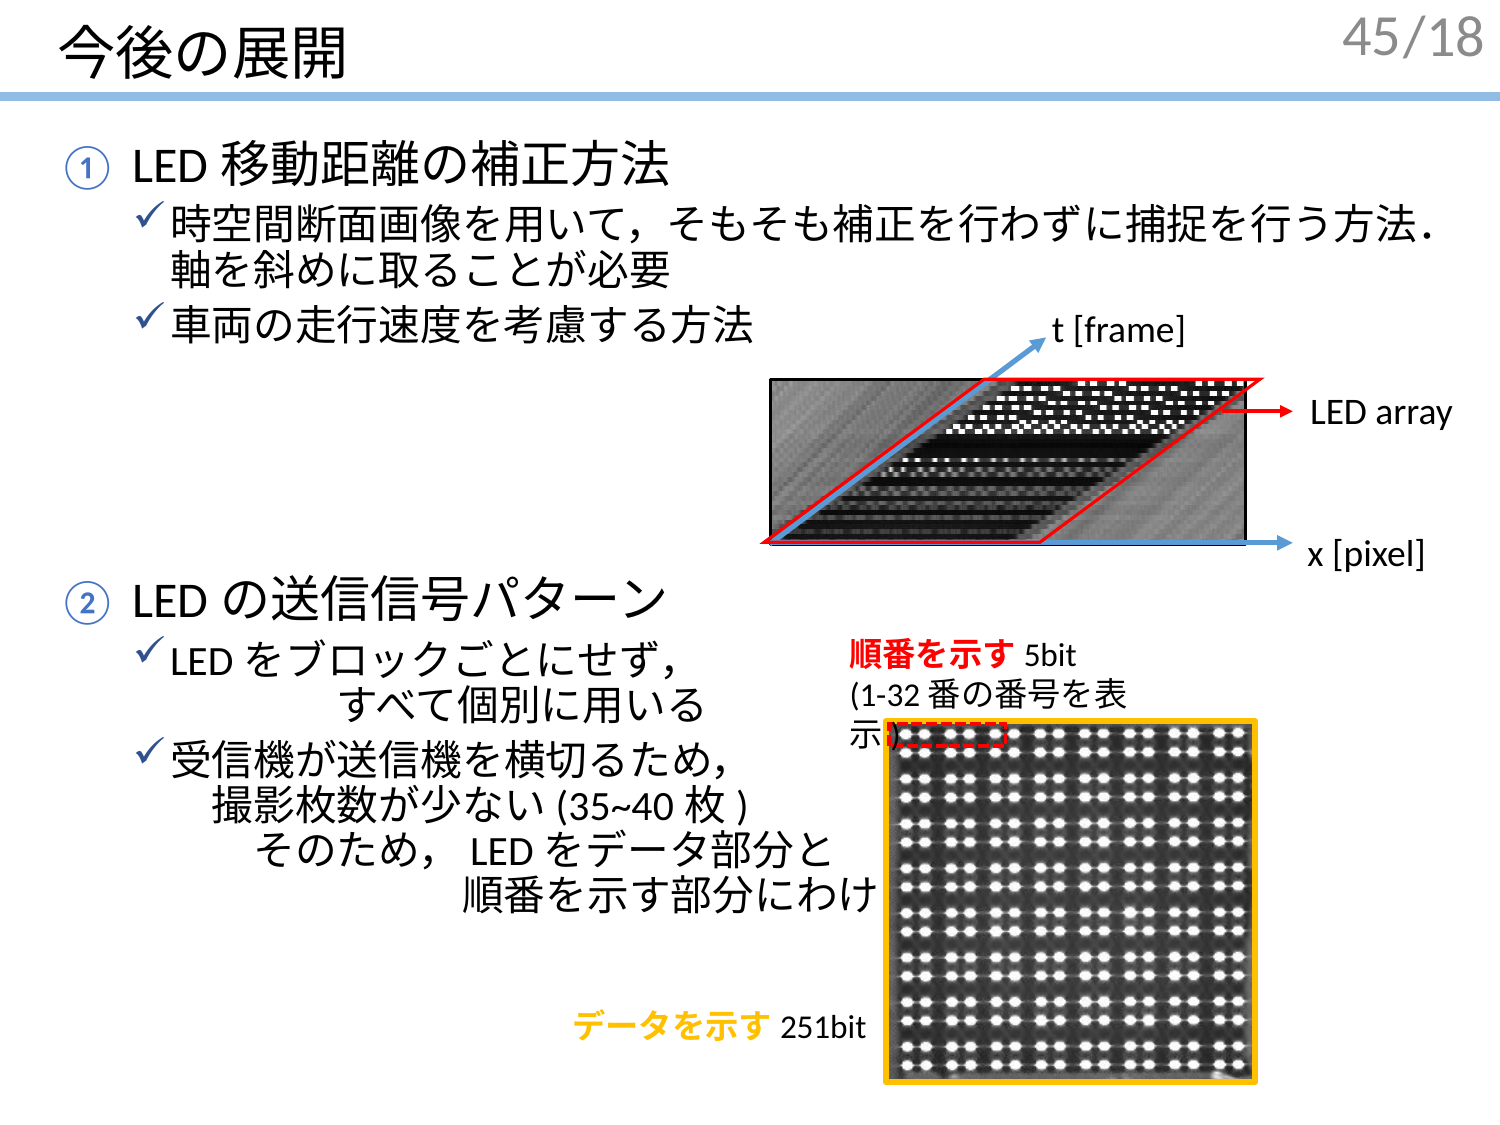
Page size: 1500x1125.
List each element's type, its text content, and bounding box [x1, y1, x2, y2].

text_box LED array [1295, 379, 1500, 439]
text_box [761, 537, 769, 544]
text_box データを示す251bit [503, 998, 882, 1053]
text_box t [frame] [1037, 297, 1271, 358]
list LED移動距離の補正方法 時空間断面画像を用いて，そもそも補正を行わずに捕捉を行う方法．軸を斜めに取ることが必要 車両の走行速度を考慮する方法 LEDの送信信号パターン LEDをブロックごとにせず， すべて個別に用いる 受信機が送信機を横切るため， 撮影枚数が少ない(35~40枚) そのため，LEDをデータ部分と 順番を示す部分にわける [42, 132, 1458, 1014]
slide_number 45 [1078, 2, 1417, 63]
picture [888, 724, 1253, 1079]
text_box x [pixel] [1292, 521, 1500, 582]
title 今後の展開 [42, 0, 1458, 112]
text_box [1047, 378, 1263, 393]
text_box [769, 337, 1047, 542]
picture [1047, 381, 1244, 542]
text_box 順番を示す5bit (1-32番の番号を表示) [834, 625, 1190, 761]
